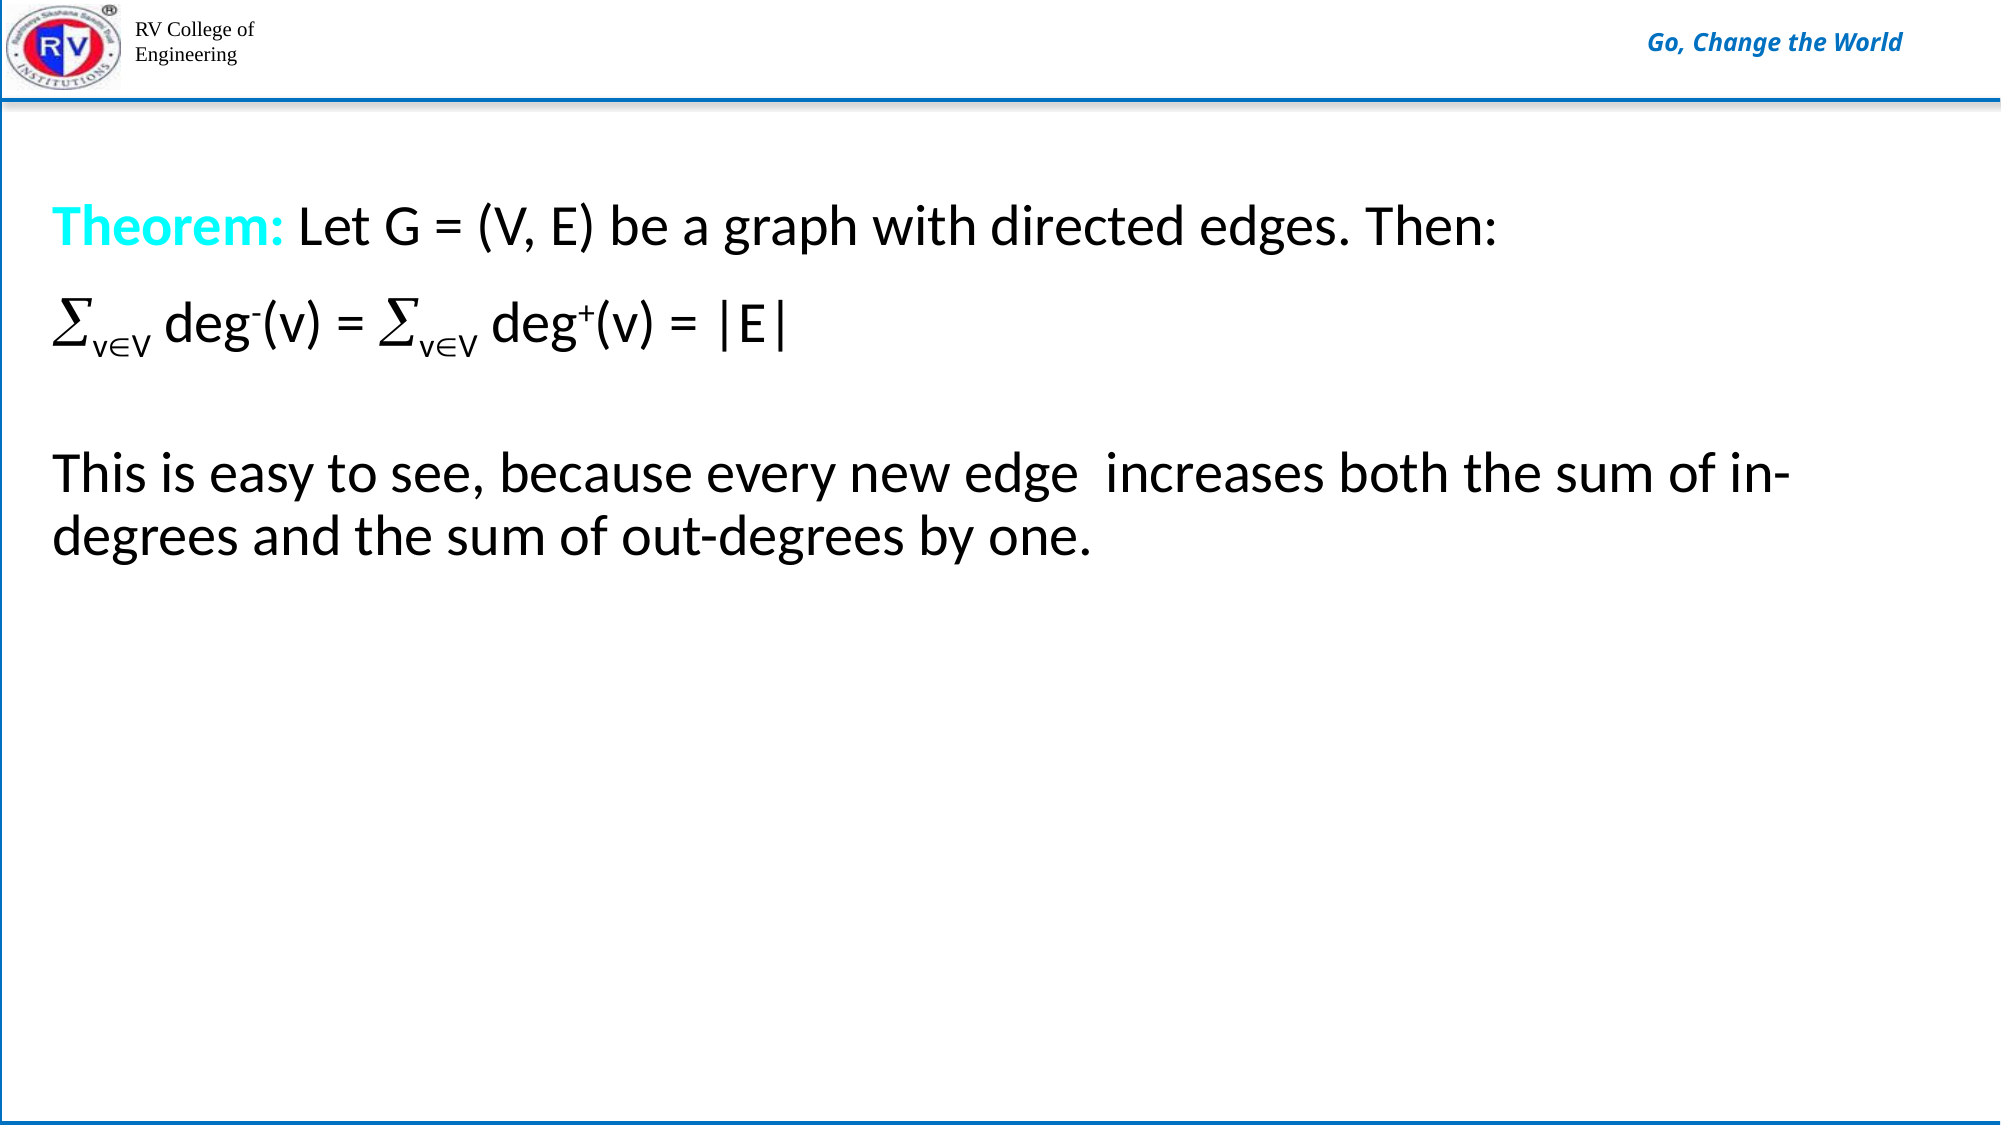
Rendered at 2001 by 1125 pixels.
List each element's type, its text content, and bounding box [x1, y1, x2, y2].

picture [6, 4, 121, 90]
text_box Theorem: Let G = (V, E) be a graph with directed edges. Then: vV deg-(v) = vV deg+(v) = |E| This is easy to see, because every new edge increases both the sum of in-degrees and the sum of out-degrees by one. [37, 187, 1891, 637]
